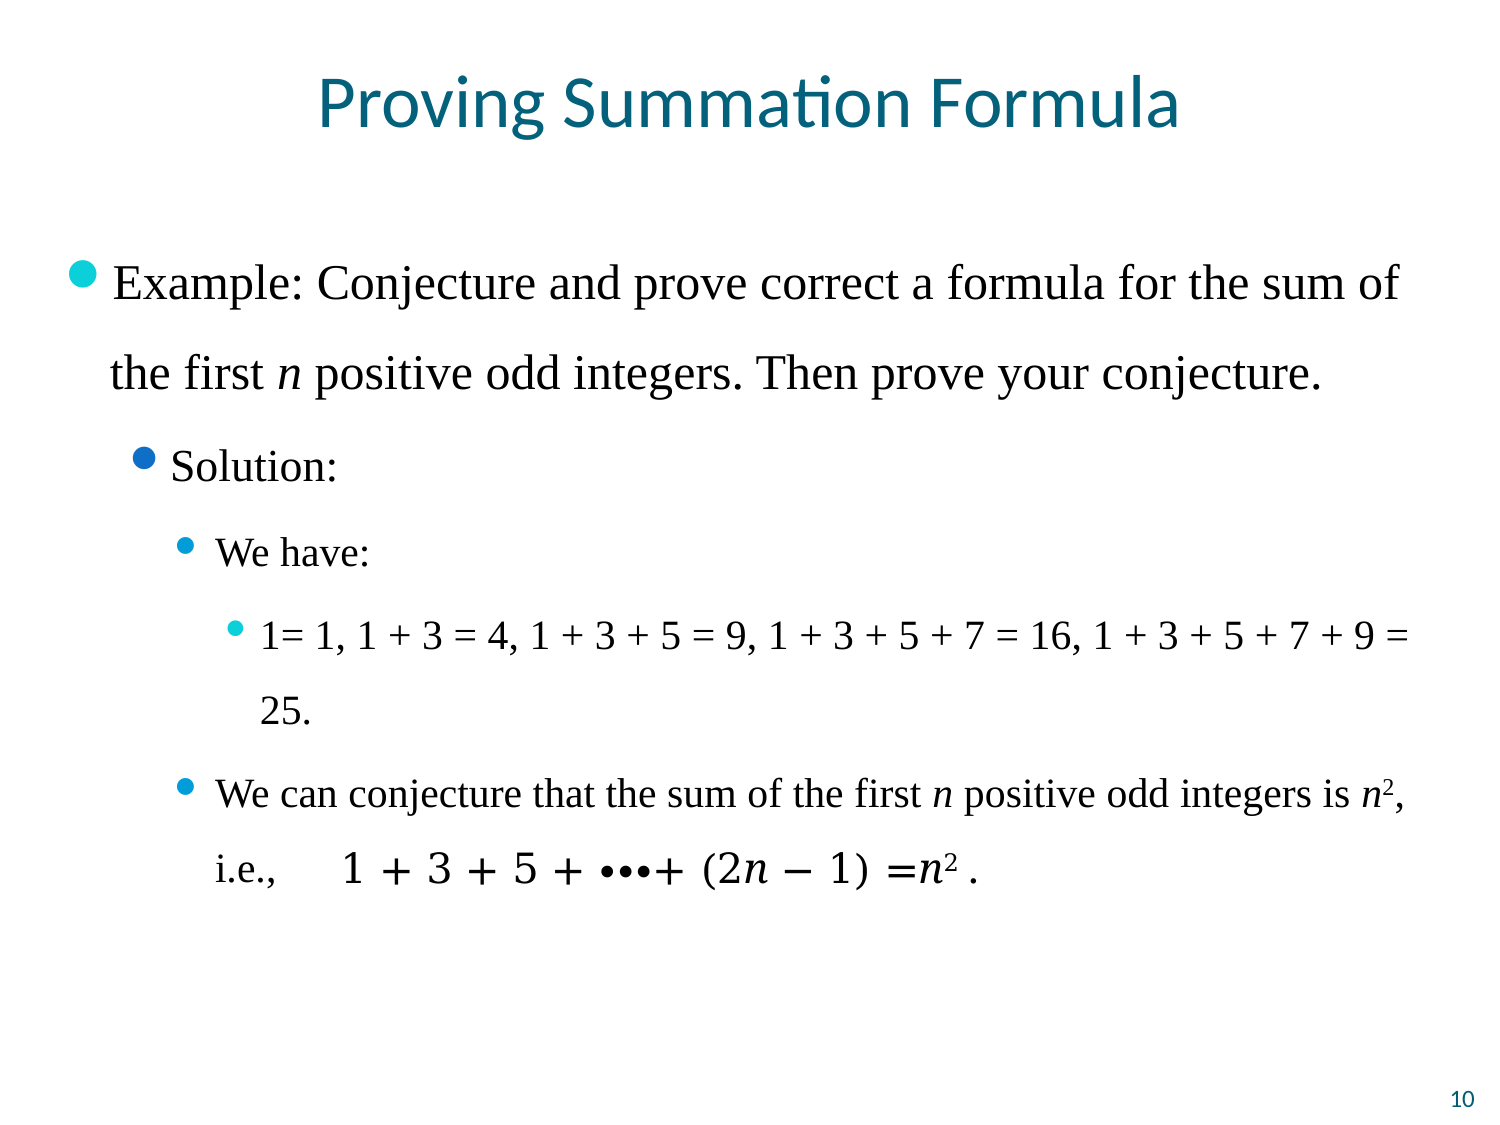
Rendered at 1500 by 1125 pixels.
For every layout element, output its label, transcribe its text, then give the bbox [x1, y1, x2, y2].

list Example: Conjecture and prove correct a formula for the sum of the first n positive odd integers. Then prove your conjecture. Solution: We have: 1= 1, 1 + 3 = 4, 1 + 3 + 5 = 9, 1 + 3 + 5 + 7 = 16, 1 + 3 + 5 + 7 + 9 = 25. We can conjecture that the sum of the first n positive odd integers is n2, i.e., [50, 212, 1475, 1063]
text_box 1 + 3 + 5 + ∙∙∙+ (2n − 1) =n2 . [325, 834, 1201, 900]
slide_number 10 [1350, 1063, 1475, 1113]
title Proving Summation Formula [37, 12, 1463, 175]
